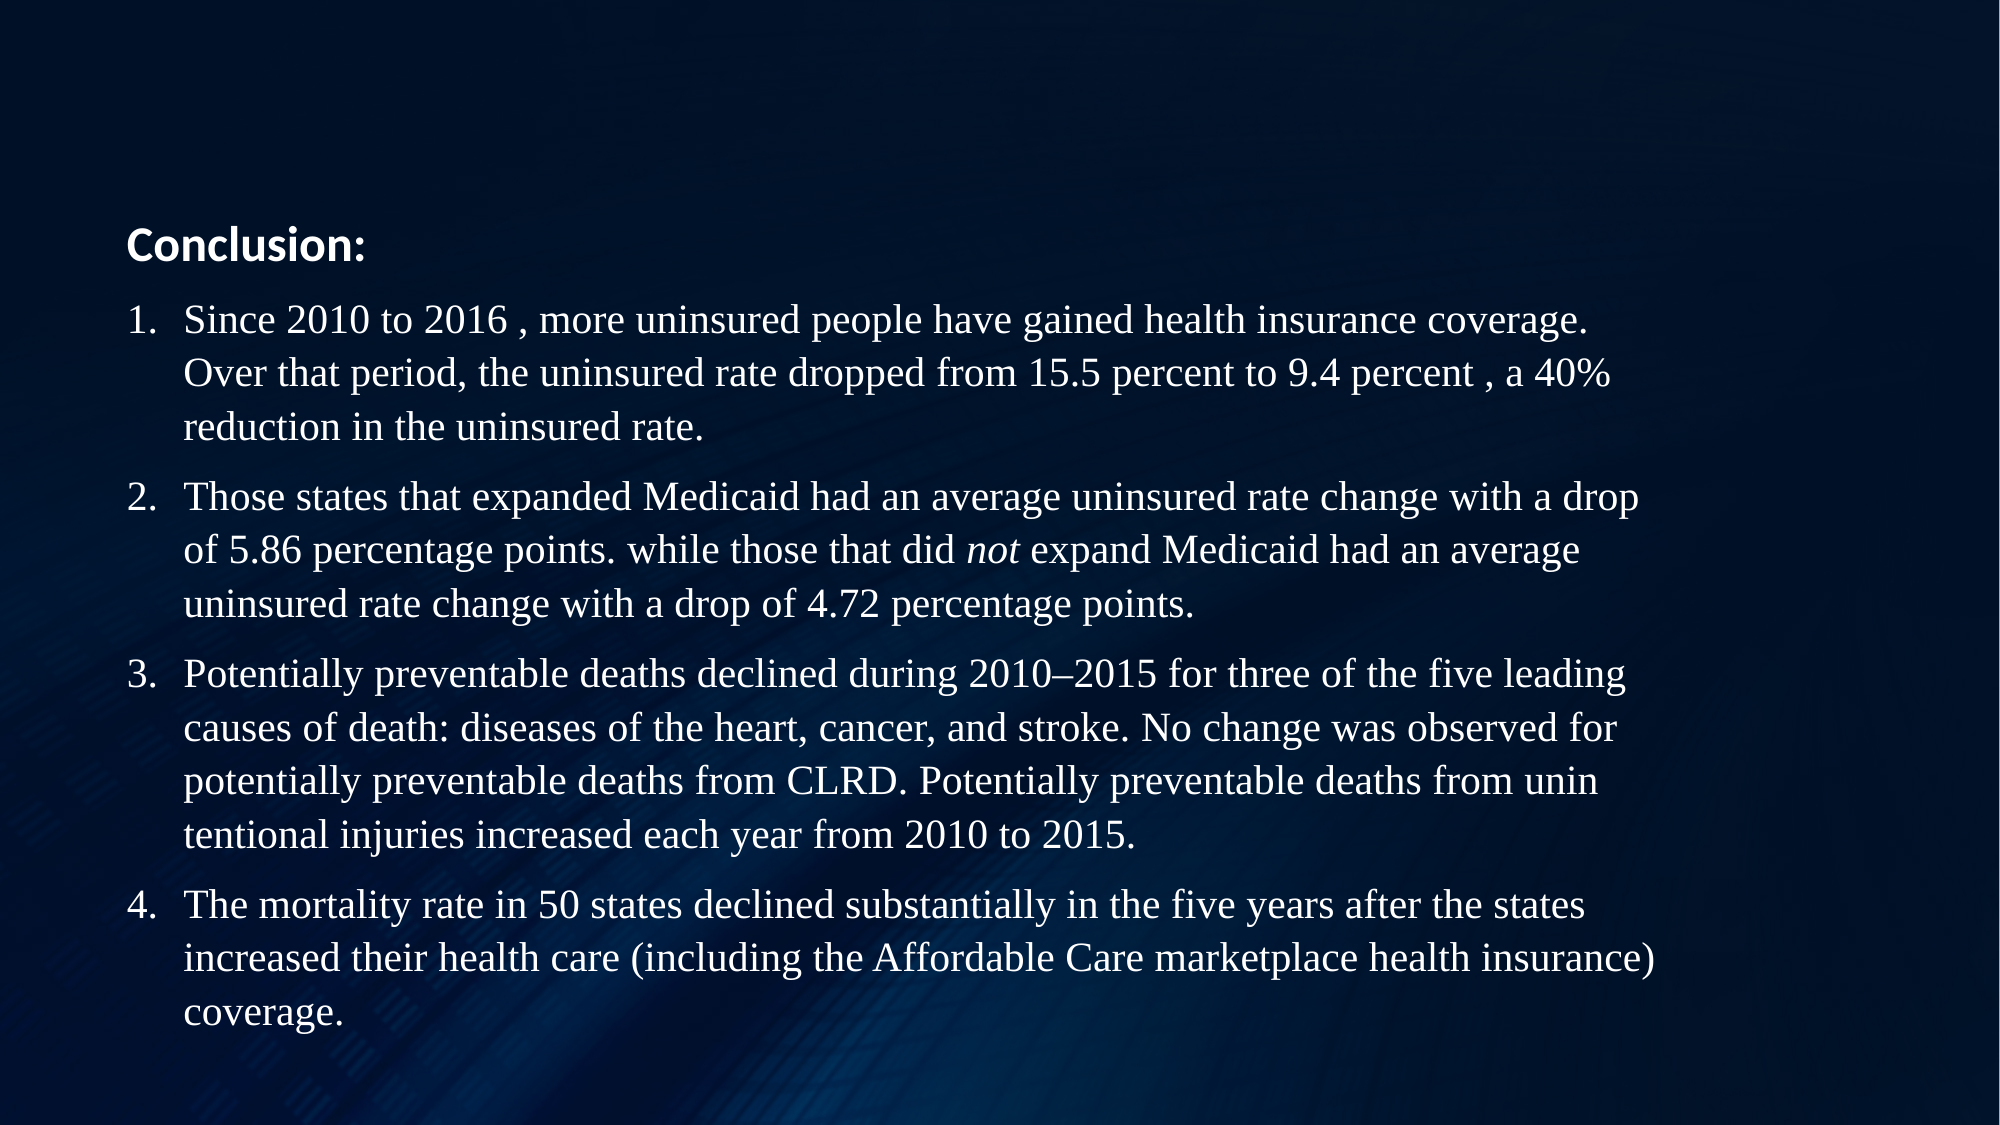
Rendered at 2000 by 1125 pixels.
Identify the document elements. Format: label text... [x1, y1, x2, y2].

picture [0, 0, 2000, 1125]
text_box Conclusion: Since 2010 to 2016 , more uninsured people have gained health insurance coverage. Over that period, the uninsured rate dropped from 15.5 percent to 9.4 percent , a 40% reduction in the uninsured rate. Those states that expanded Medicaid had an average uninsured rate change with a drop of 5.86 percentage points. while those that did not expand Medicaid had an average uninsured rate change with a drop of 4.72 percentage points. Potentially preventable deaths declined during 2010–2015 for three of the five leading causes of death: diseases of the heart, cancer, and stroke. No change was observed for potentially preventable deaths from CLRD. Potentially preventable deaths from unin­tentional injuries increased each year from 2010 to 2015. The mortality rate in 50 states declined substantially in the five years after the states increased their health care (including the Affordable Care marketplace health insurance) coverage. [112, 199, 1675, 1106]
